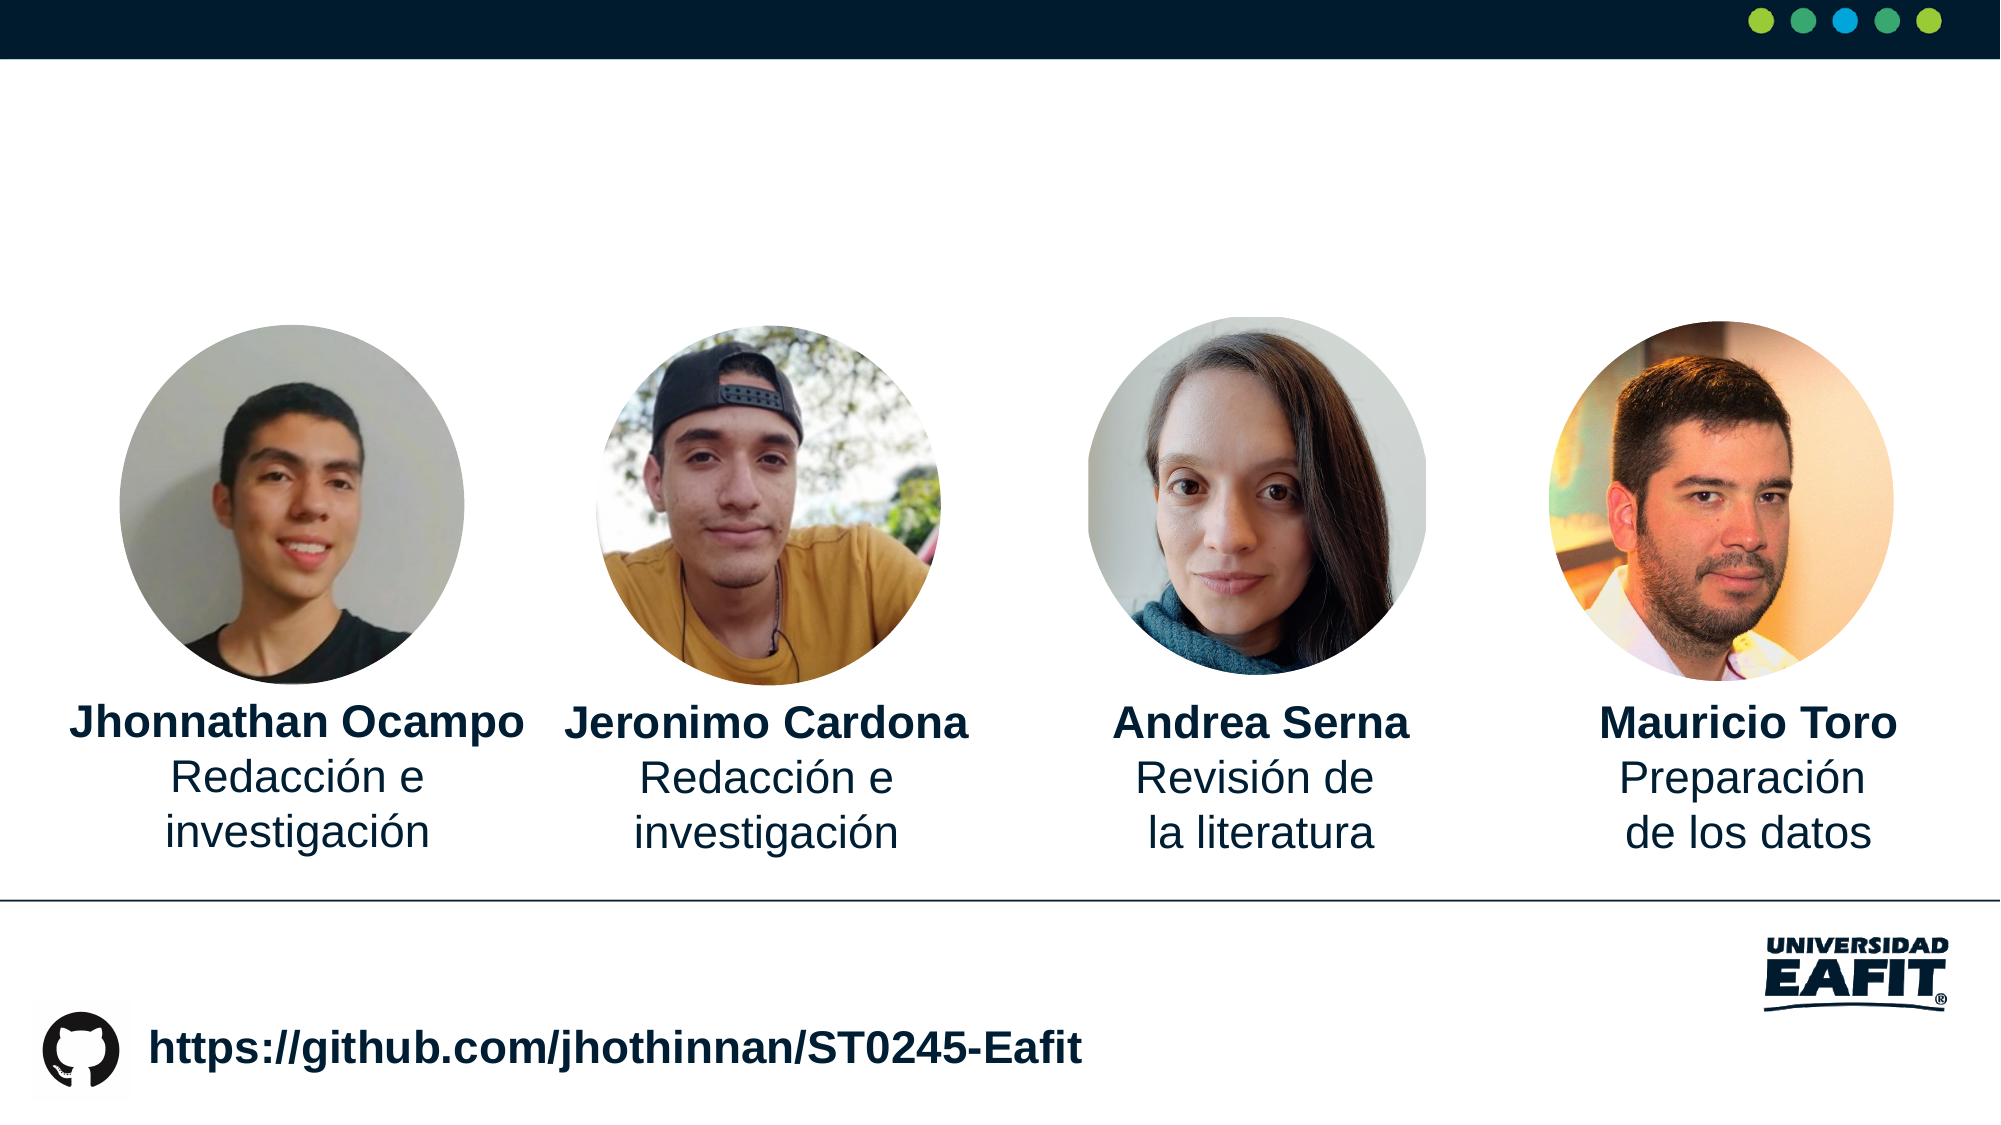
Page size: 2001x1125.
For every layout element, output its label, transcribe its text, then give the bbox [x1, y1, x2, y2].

text_box https://github.com/jhothinnan/ST0245-Eafit [138, 1057, 1269, 1081]
picture [0, 0, 2000, 1102]
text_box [1484, 269, 1951, 721]
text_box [979, 267, 1535, 704]
